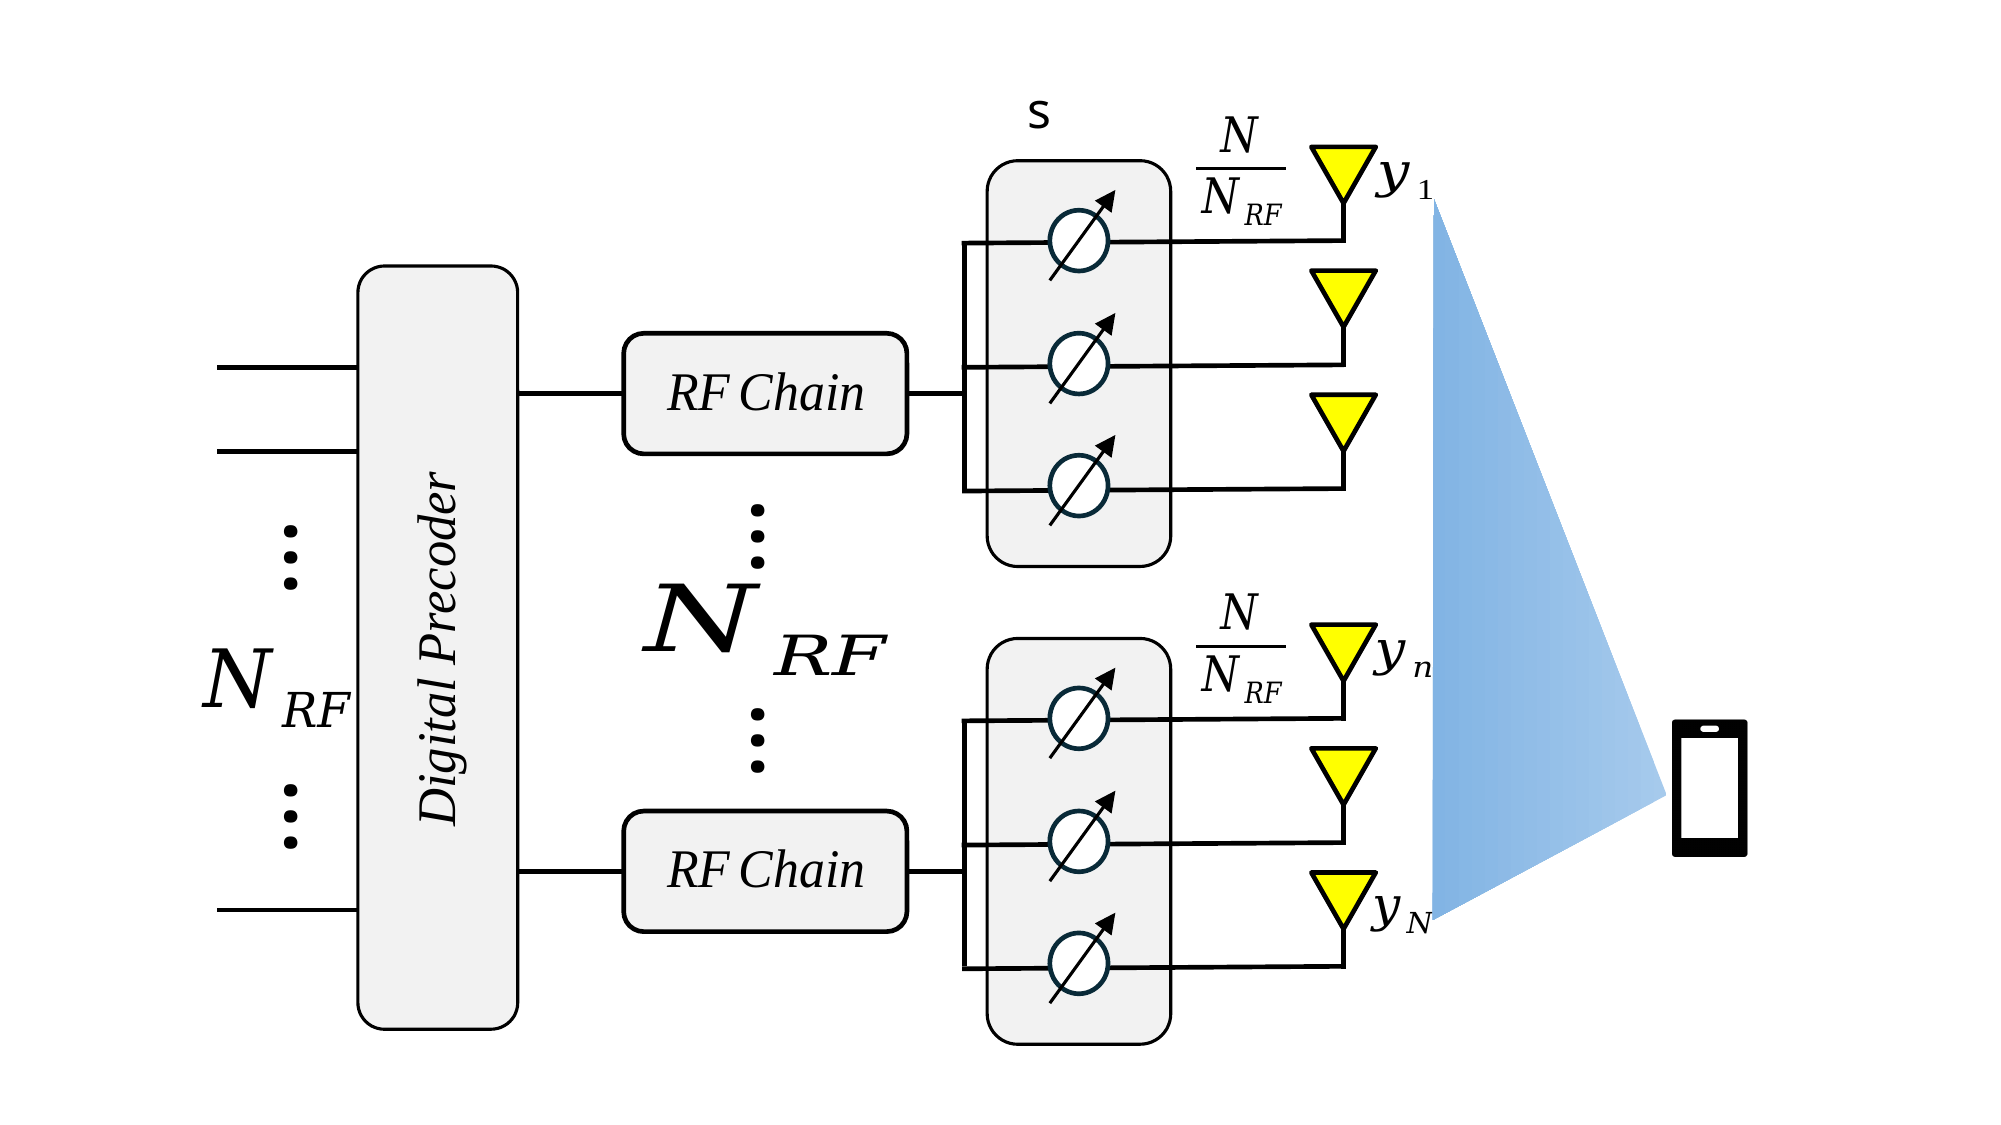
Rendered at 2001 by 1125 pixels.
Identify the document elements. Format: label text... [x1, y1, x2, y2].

text_box [622, 331, 909, 456]
text_box … [196, 777, 317, 857]
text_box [961, 146, 1377, 567]
picture [1633, 712, 1785, 864]
text_box … [663, 497, 784, 577]
text_box [1430, 198, 1636, 923]
text_box [356, 264, 520, 1031]
text_box [622, 809, 909, 934]
text_box … [663, 701, 784, 781]
text_box … [196, 517, 317, 597]
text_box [961, 624, 1377, 1045]
